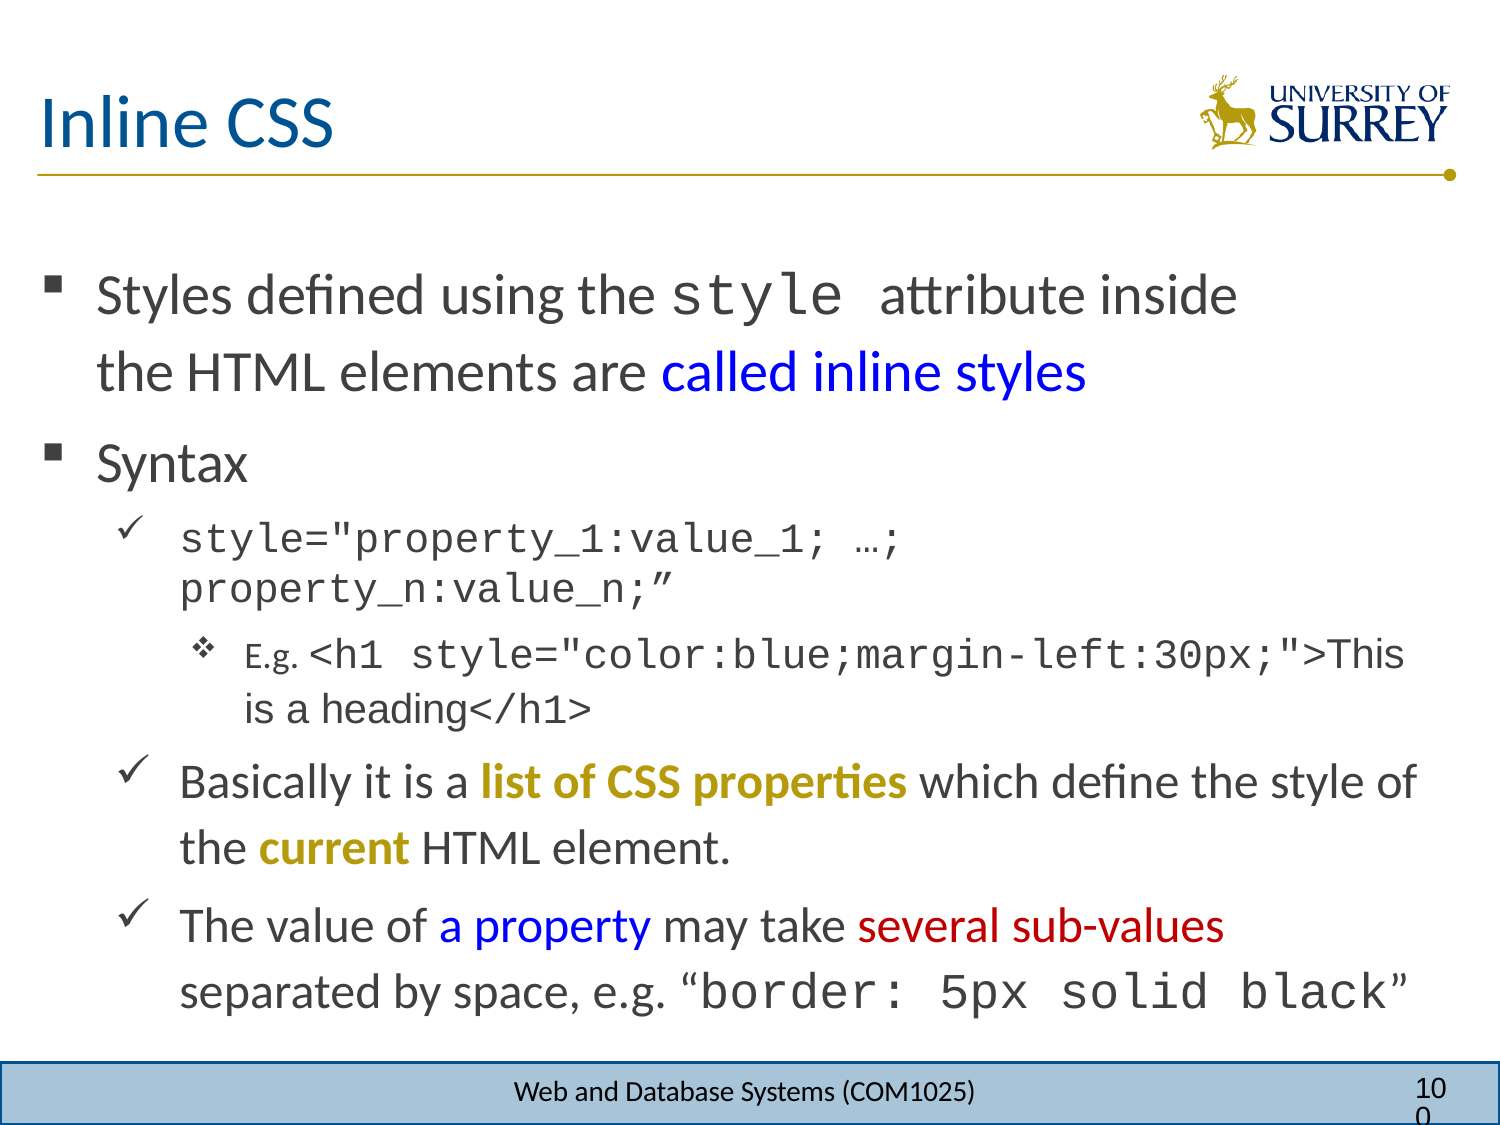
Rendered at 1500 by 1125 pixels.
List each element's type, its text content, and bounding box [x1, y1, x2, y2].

title Inline CSS [37, 70, 1184, 247]
footer Web and Database Systems (COM1025) [511, 1077, 985, 1125]
picture [1200, 75, 1450, 150]
text_box Styles defined using the style attribute inside the HTML elements are called inline styles Syntax style="property_1:value_1; …; property_n:value_n;” E.g. <h1 style="color:blue;margin-left:30px;">This is a heading</h1> Basically it is a list of CSS properties which define the style of the current HTML element. The value of a property may take several sub-values separated by space, e.g. “border: 5px solid black” [37, 247, 1432, 1019]
slide_number 100 [1408, 1069, 1456, 1125]
